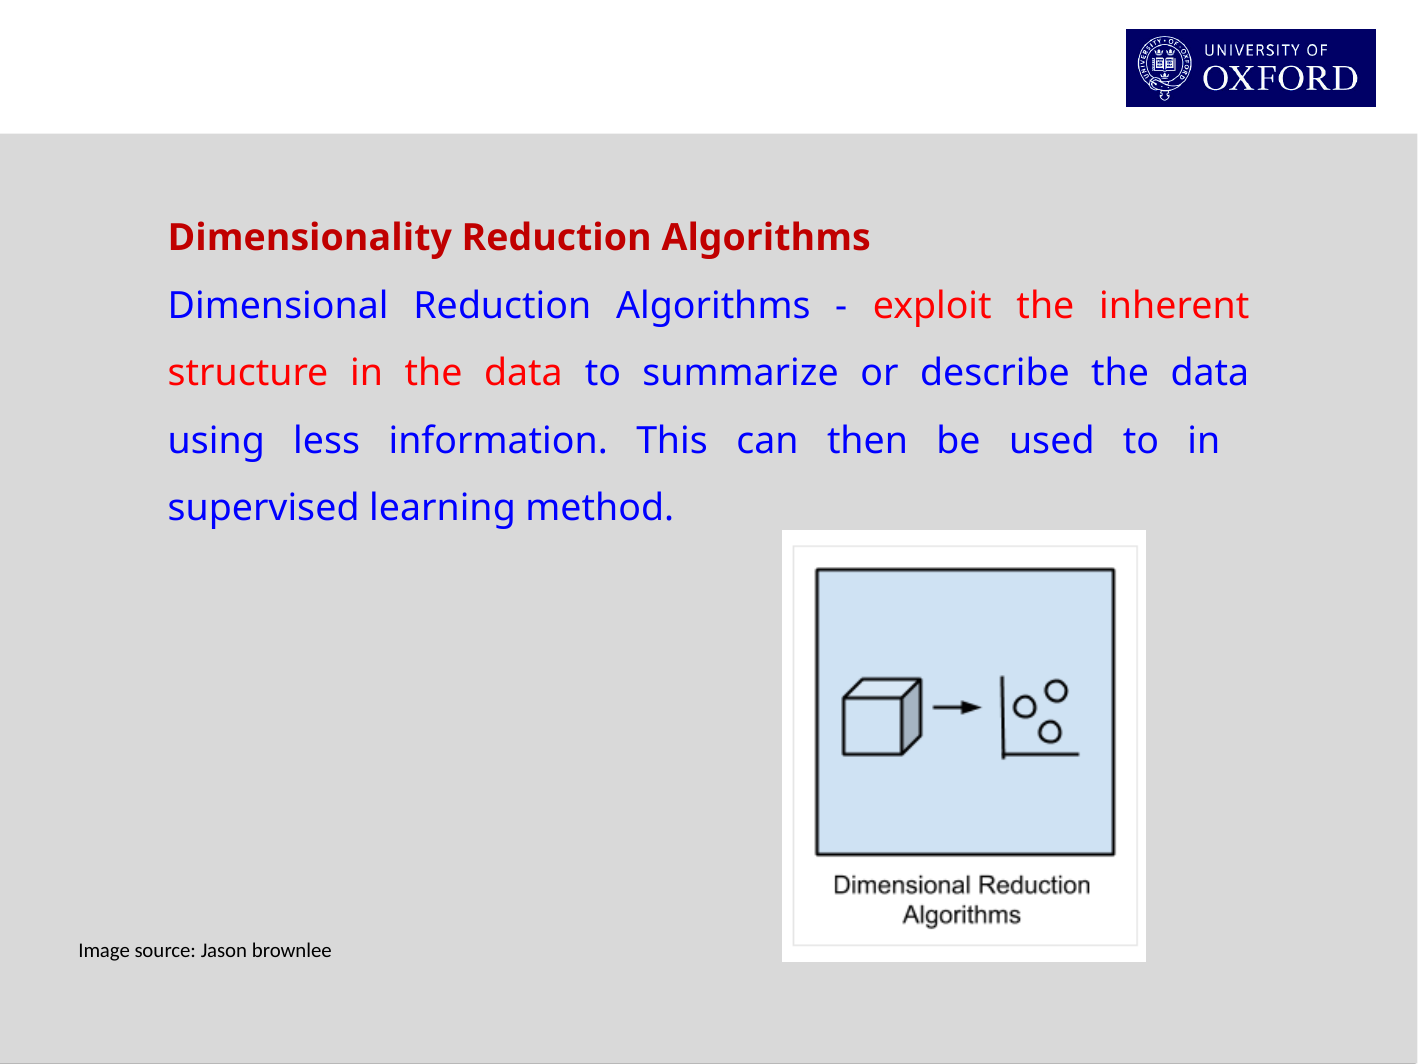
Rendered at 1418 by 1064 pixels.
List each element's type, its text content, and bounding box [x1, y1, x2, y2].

picture [782, 530, 1146, 962]
text_box Image source: Jason brownlee [63, 928, 772, 969]
text_box Dimensionality Reduction Algorithms Dimensional Reduction Algorithms - exploit the inherent structure in the data to summarize or describe the data using less information. This can then be used to in supervised learning method. [153, 183, 1265, 536]
picture [1126, 29, 1376, 107]
